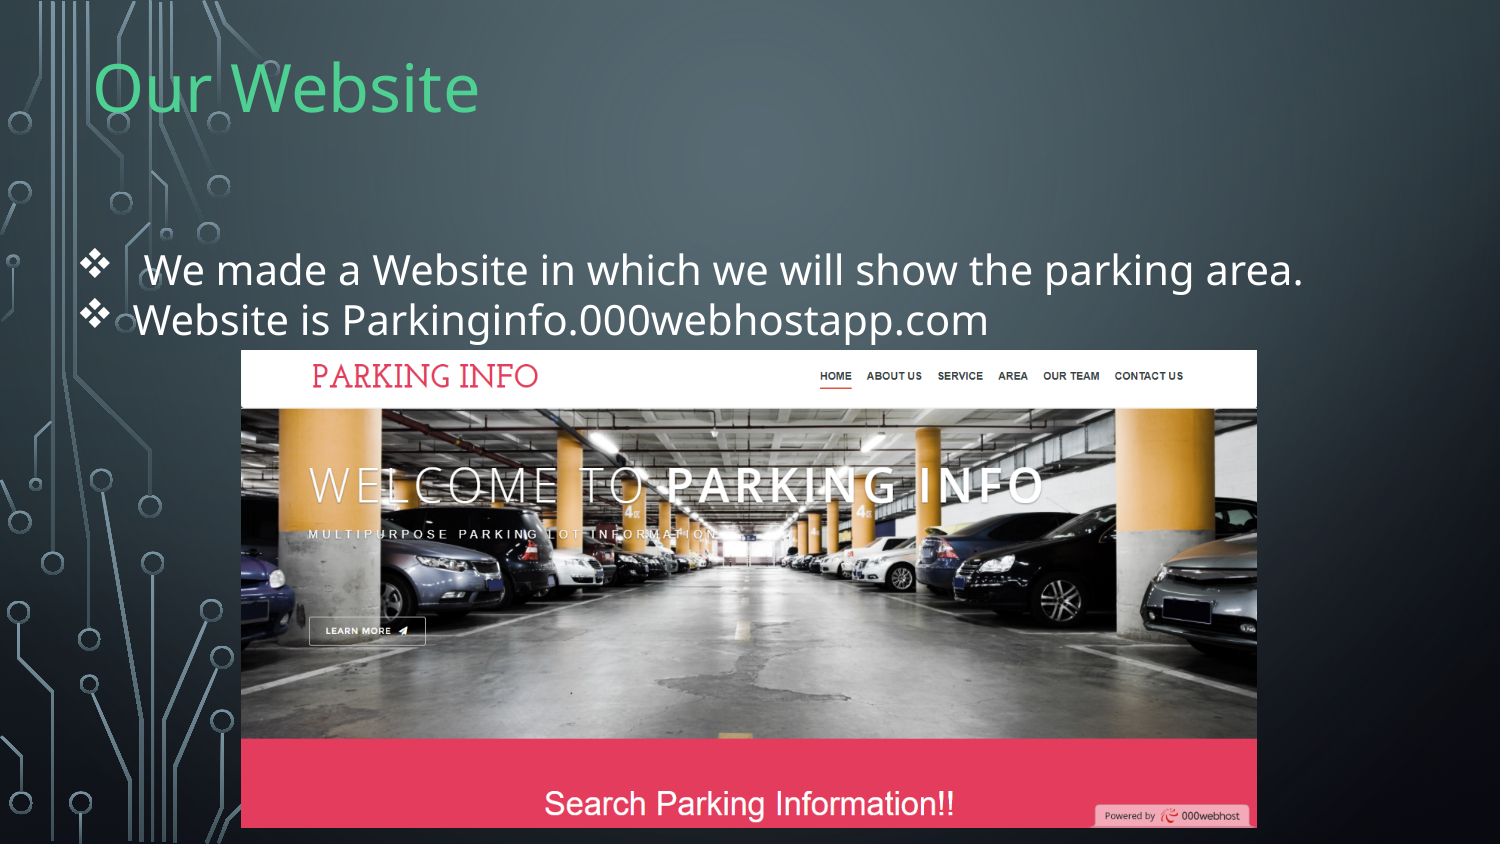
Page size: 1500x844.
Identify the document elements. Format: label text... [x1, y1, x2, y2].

text_box We made a Website in which we will show the parking area. Website is Parkinginfo.000webhostapp.com [61, 236, 1441, 757]
text_box Our Website [77, 17, 1357, 133]
picture [241, 350, 1258, 828]
